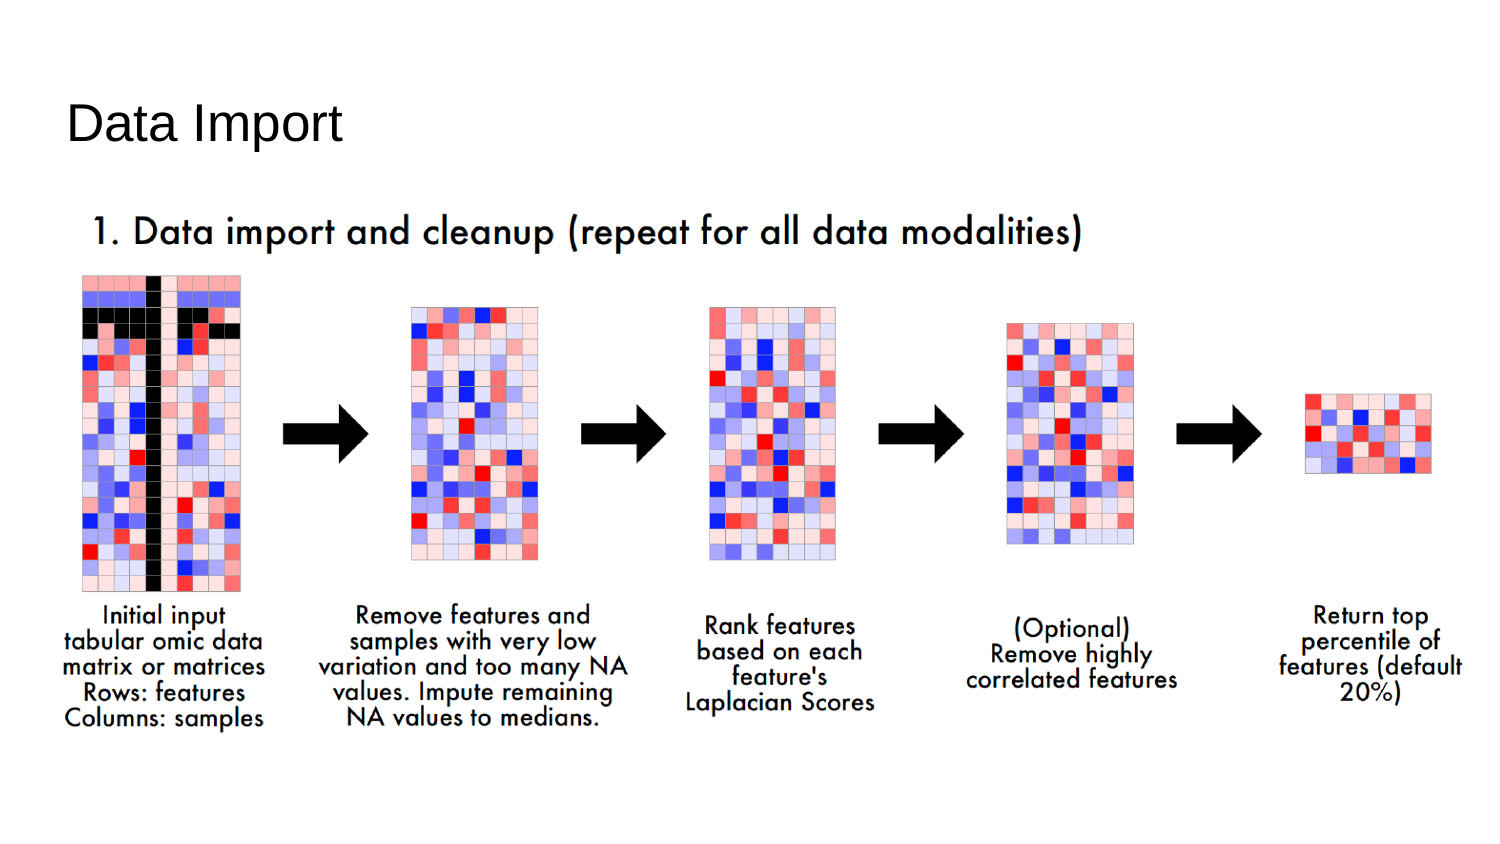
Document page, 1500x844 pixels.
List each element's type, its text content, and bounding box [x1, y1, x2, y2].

picture [28, 182, 1484, 764]
title Data Import [51, 72, 1449, 167]
